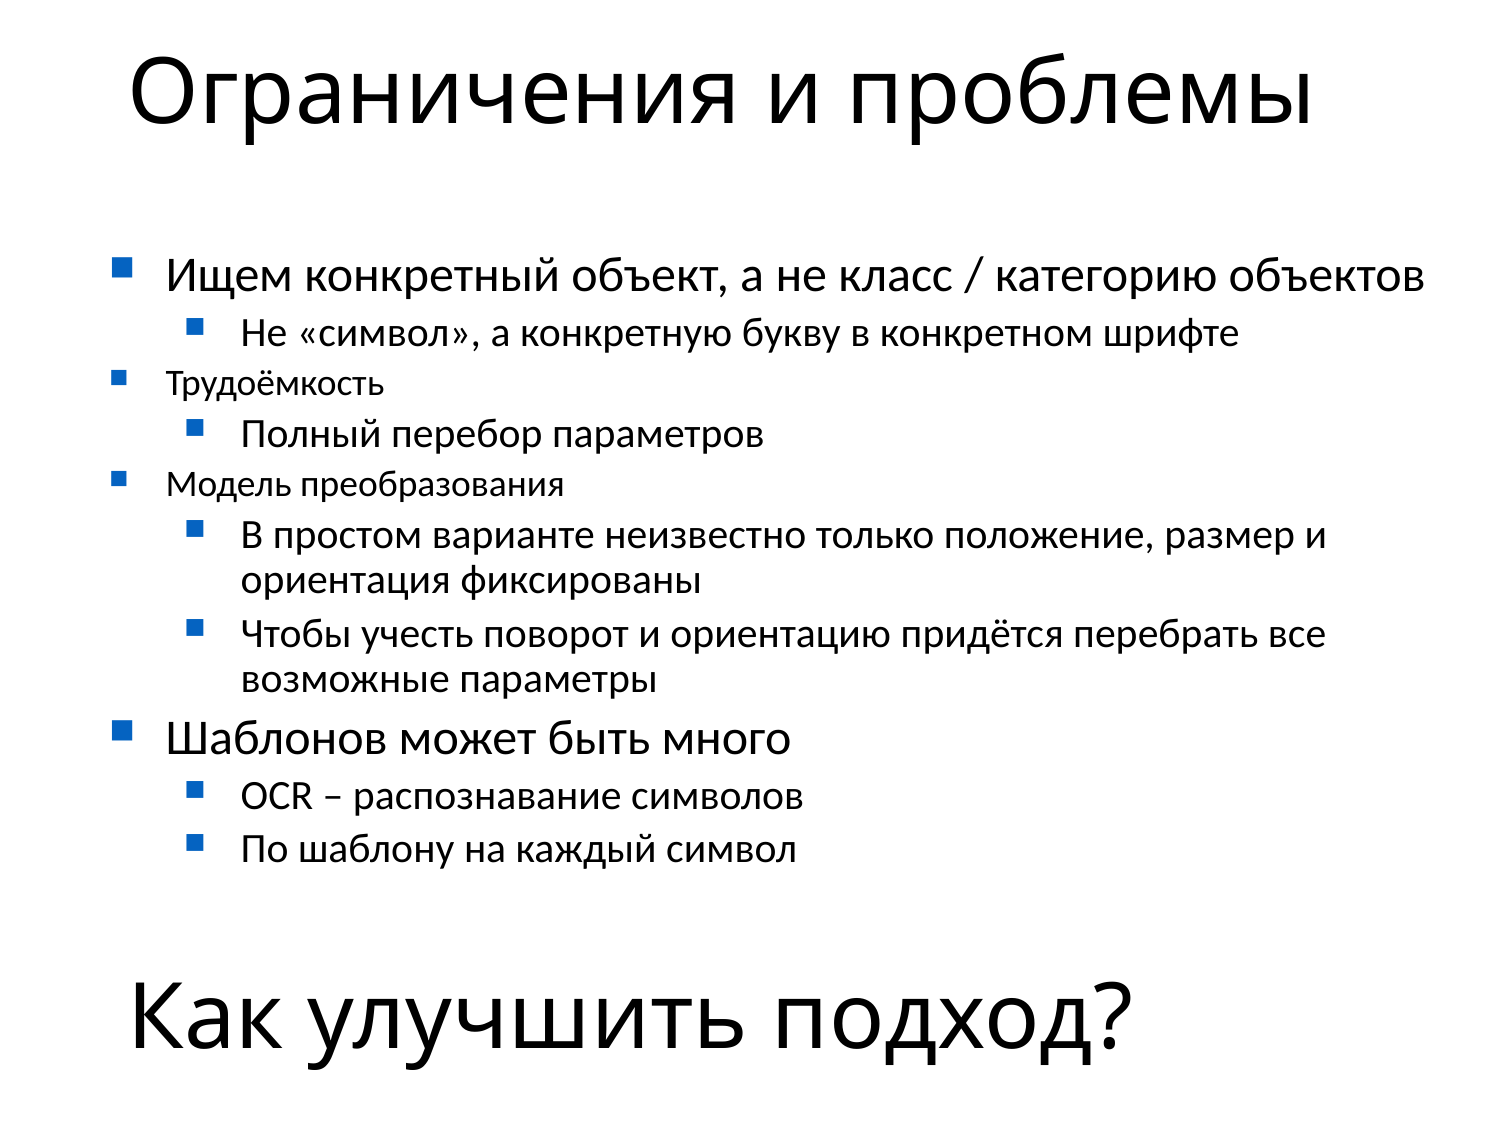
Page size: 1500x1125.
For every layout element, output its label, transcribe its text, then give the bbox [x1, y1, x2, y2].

text_box Как улучшить подход? [112, 949, 1388, 1088]
text_box Ищем конкретный объект, а не класс / категорию объектов Не «символ», а конкретную букву в конкретном шрифте Трудоёмкость Полный перебор параметров Модель преобразования В простом варианте неизвестно только положение, размер и ориентация фиксированы Чтобы учесть поворот и ориентацию придётся перебрать все возможные параметры Шаблонов может быть много OCR – распознавание символов По шаблону на каждый символ [94, 240, 1445, 984]
title Ограничения и проблемы [112, 24, 1388, 163]
